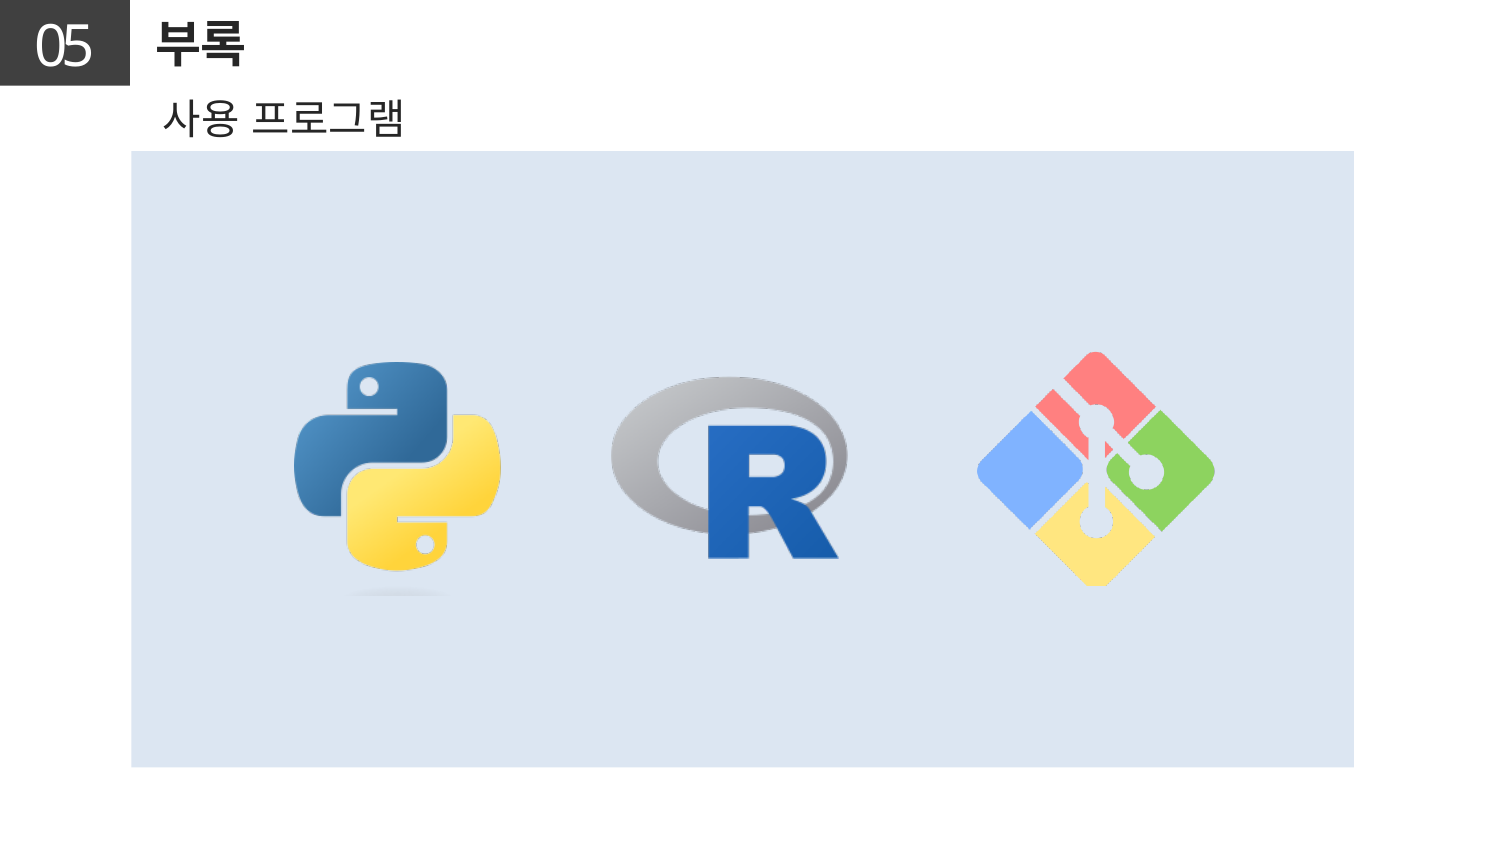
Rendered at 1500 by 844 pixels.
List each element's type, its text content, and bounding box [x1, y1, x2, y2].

picture [294, 362, 508, 596]
picture [974, 350, 1217, 586]
text_box 사용 프로그램 [148, 85, 421, 151]
picture [610, 375, 848, 559]
text_box [129, 149, 1356, 769]
text_box 부록 [140, 5, 263, 81]
text_box 05 [0, 0, 132, 88]
